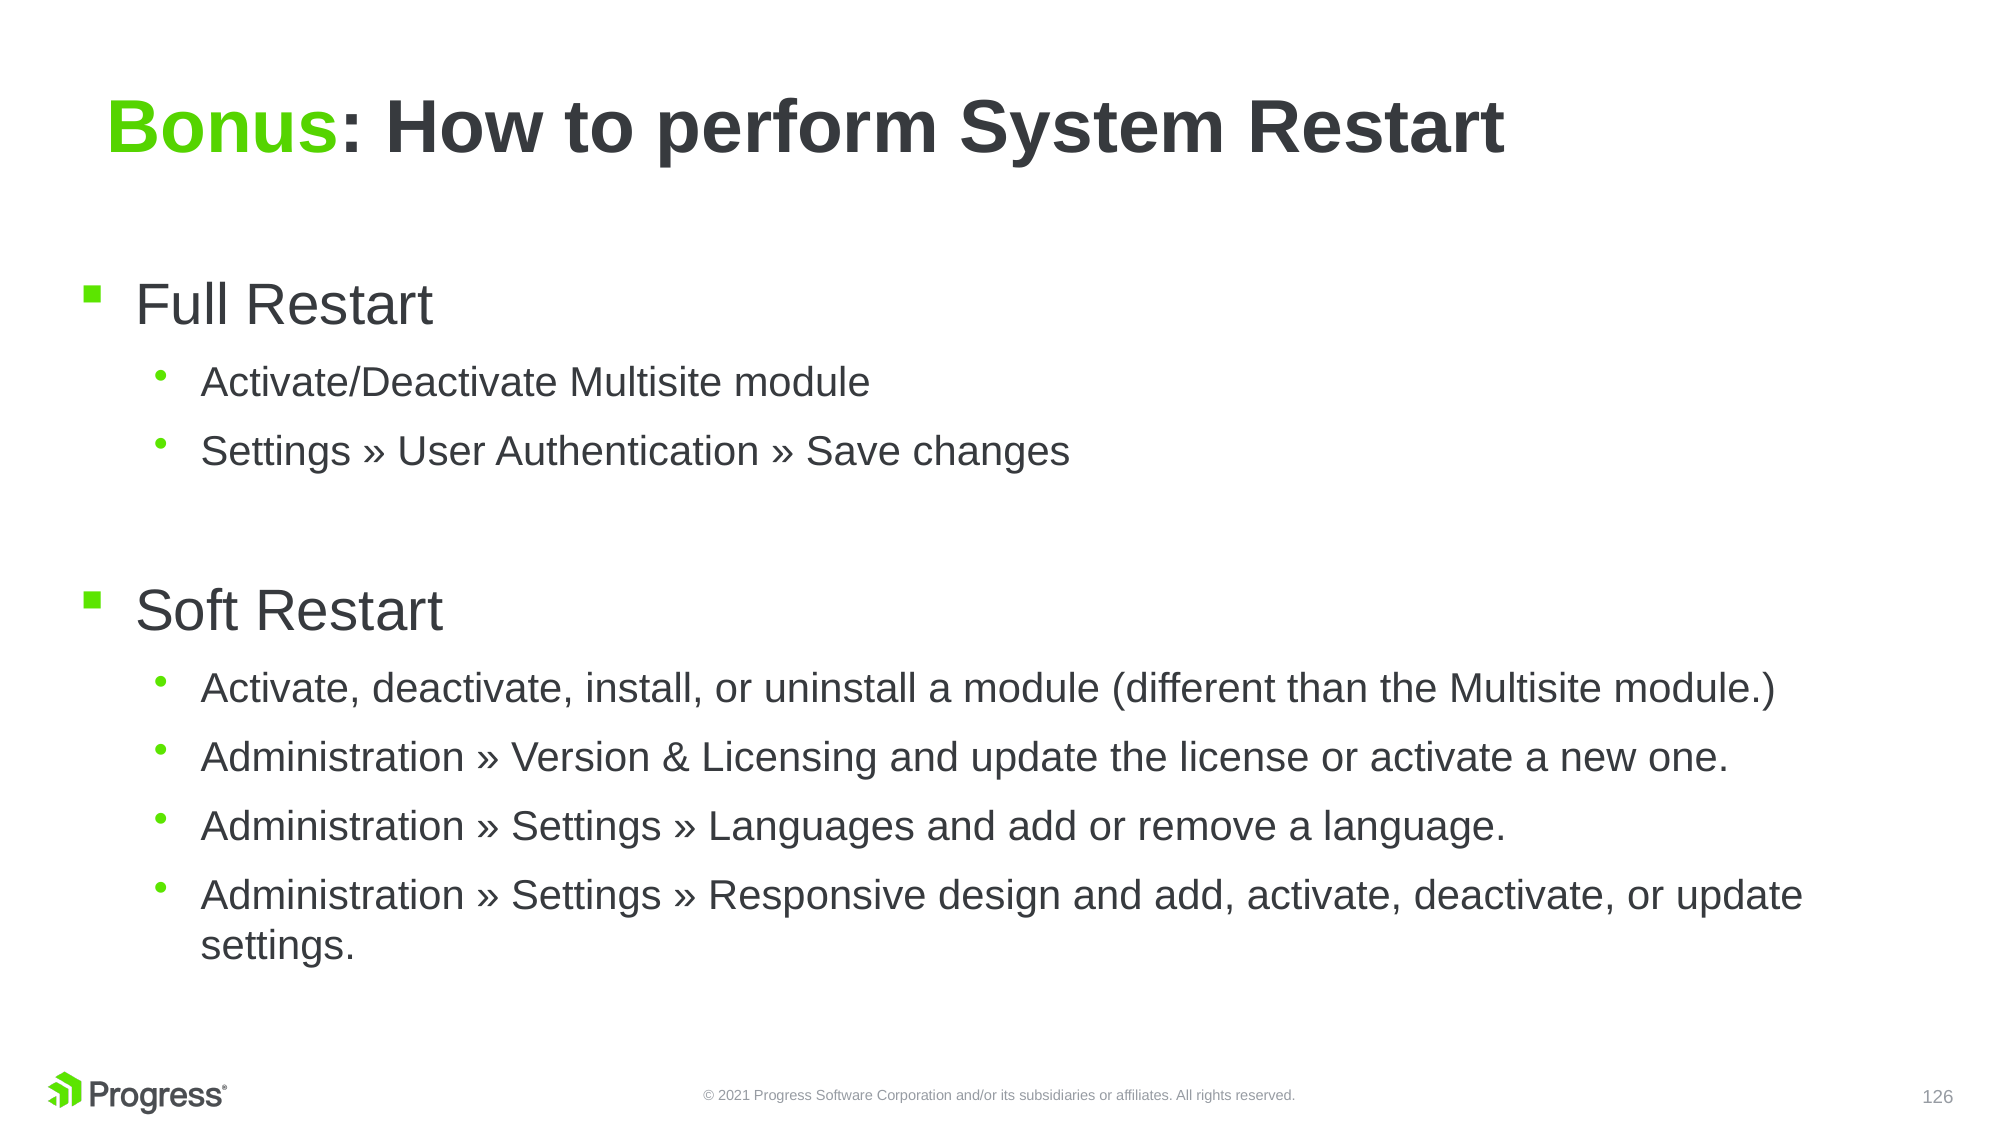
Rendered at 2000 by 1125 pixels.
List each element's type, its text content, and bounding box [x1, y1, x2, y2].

text_box [353, 877, 1104, 992]
title Bonus: How to perform System Restart [91, 80, 1888, 177]
list Full Restart Activate/Deactivate Multisite module Settings » User Authentication » Save changes Soft Restart Activate, deactivate, install, or uninstall a module (different than the Multisite module.) Administration » Version & Licensing and update the license or activate a new one. Administration » Settings » Languages and add or remove a language. Administration » Settings » Responsive design and add, activate, deactivate, or update settings. [63, 258, 1824, 1046]
